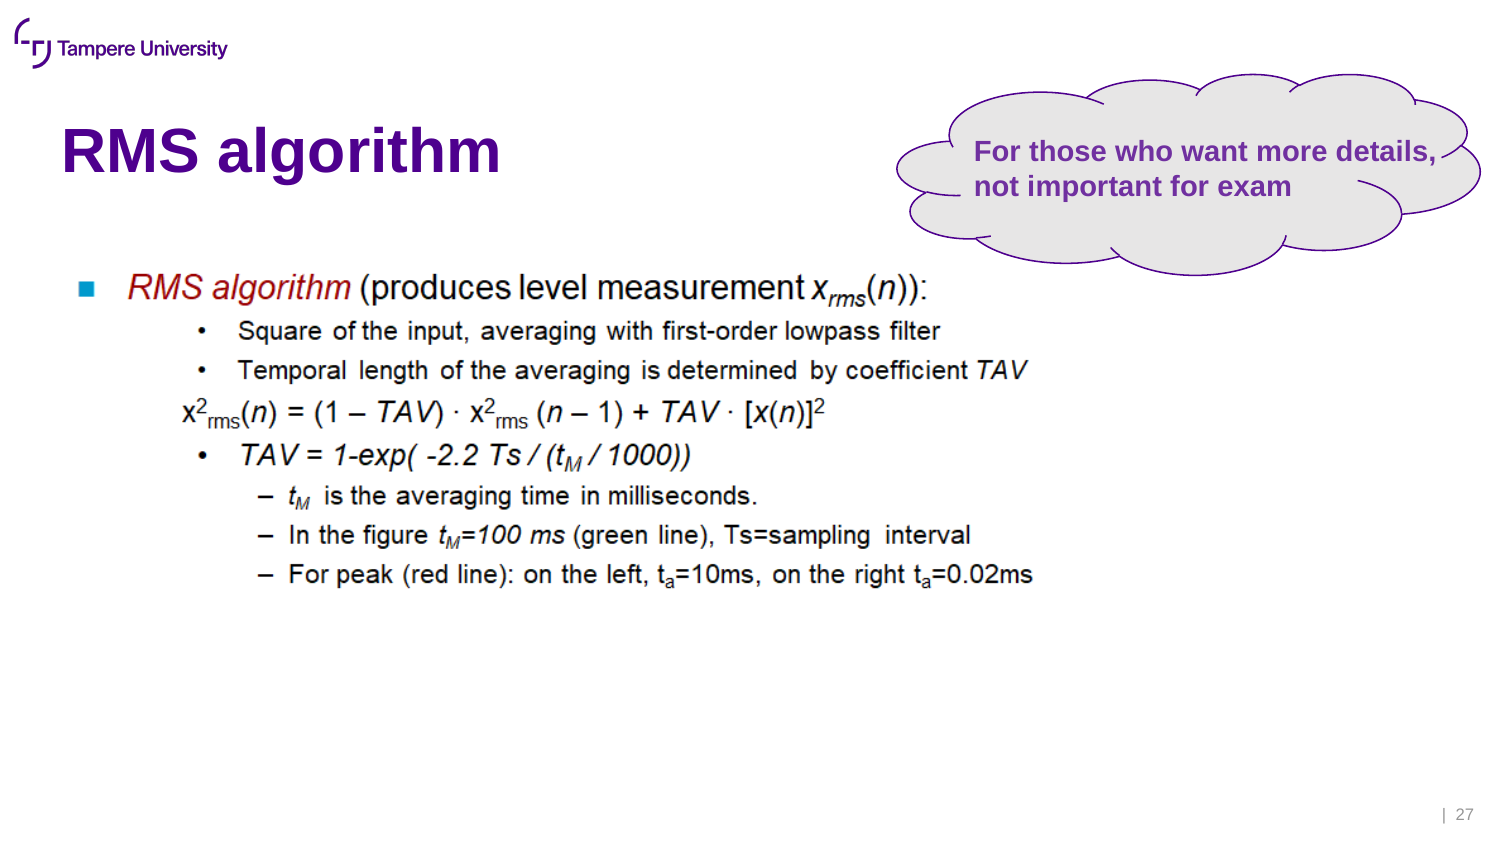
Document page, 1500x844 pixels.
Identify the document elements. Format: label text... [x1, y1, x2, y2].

title RMS algorithm [50, 112, 962, 192]
text_box For those who want more details, not important for exam [958, 117, 1469, 218]
slide_number | 27 [1439, 798, 1486, 830]
text_box [1469, 151, 1481, 193]
text_box [896, 74, 1460, 276]
picture [60, 255, 1180, 606]
picture [3, 4, 241, 80]
